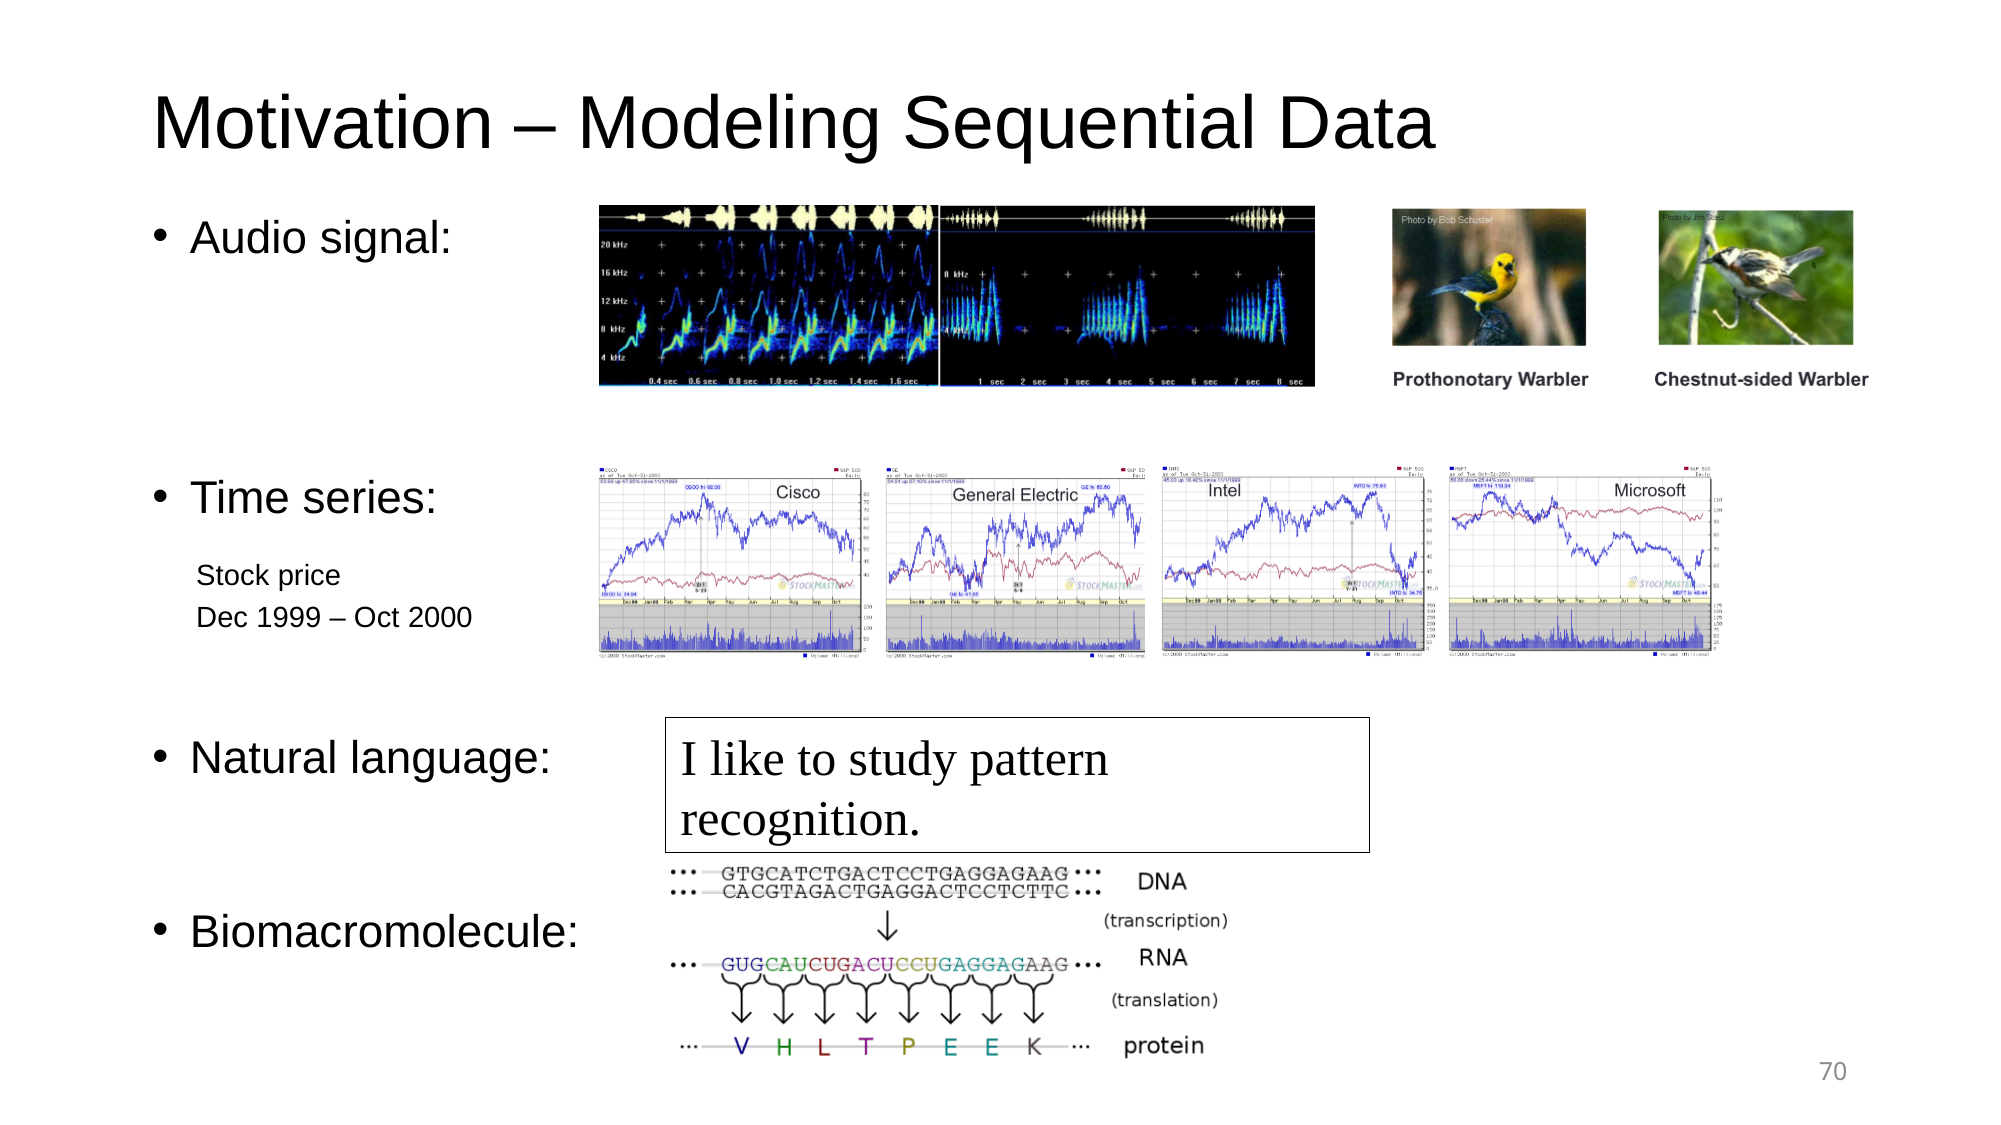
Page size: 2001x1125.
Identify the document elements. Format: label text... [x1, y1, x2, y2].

picture [671, 853, 1231, 1066]
text_box I like to study pattern recognition. [665, 717, 1370, 853]
picture [582, 460, 1727, 665]
picture [1646, 205, 1874, 395]
text_box Stock price Dec 1999 – Oct 2000 [181, 542, 528, 641]
slide_number 70 [1412, 1042, 1863, 1103]
list Audio signal: Time series: Natural language: Biomacromolecule: [137, 188, 1146, 1066]
picture [1388, 205, 1597, 395]
title Motivation – Modeling Sequential Data [137, 59, 1863, 189]
picture [599, 205, 1315, 387]
